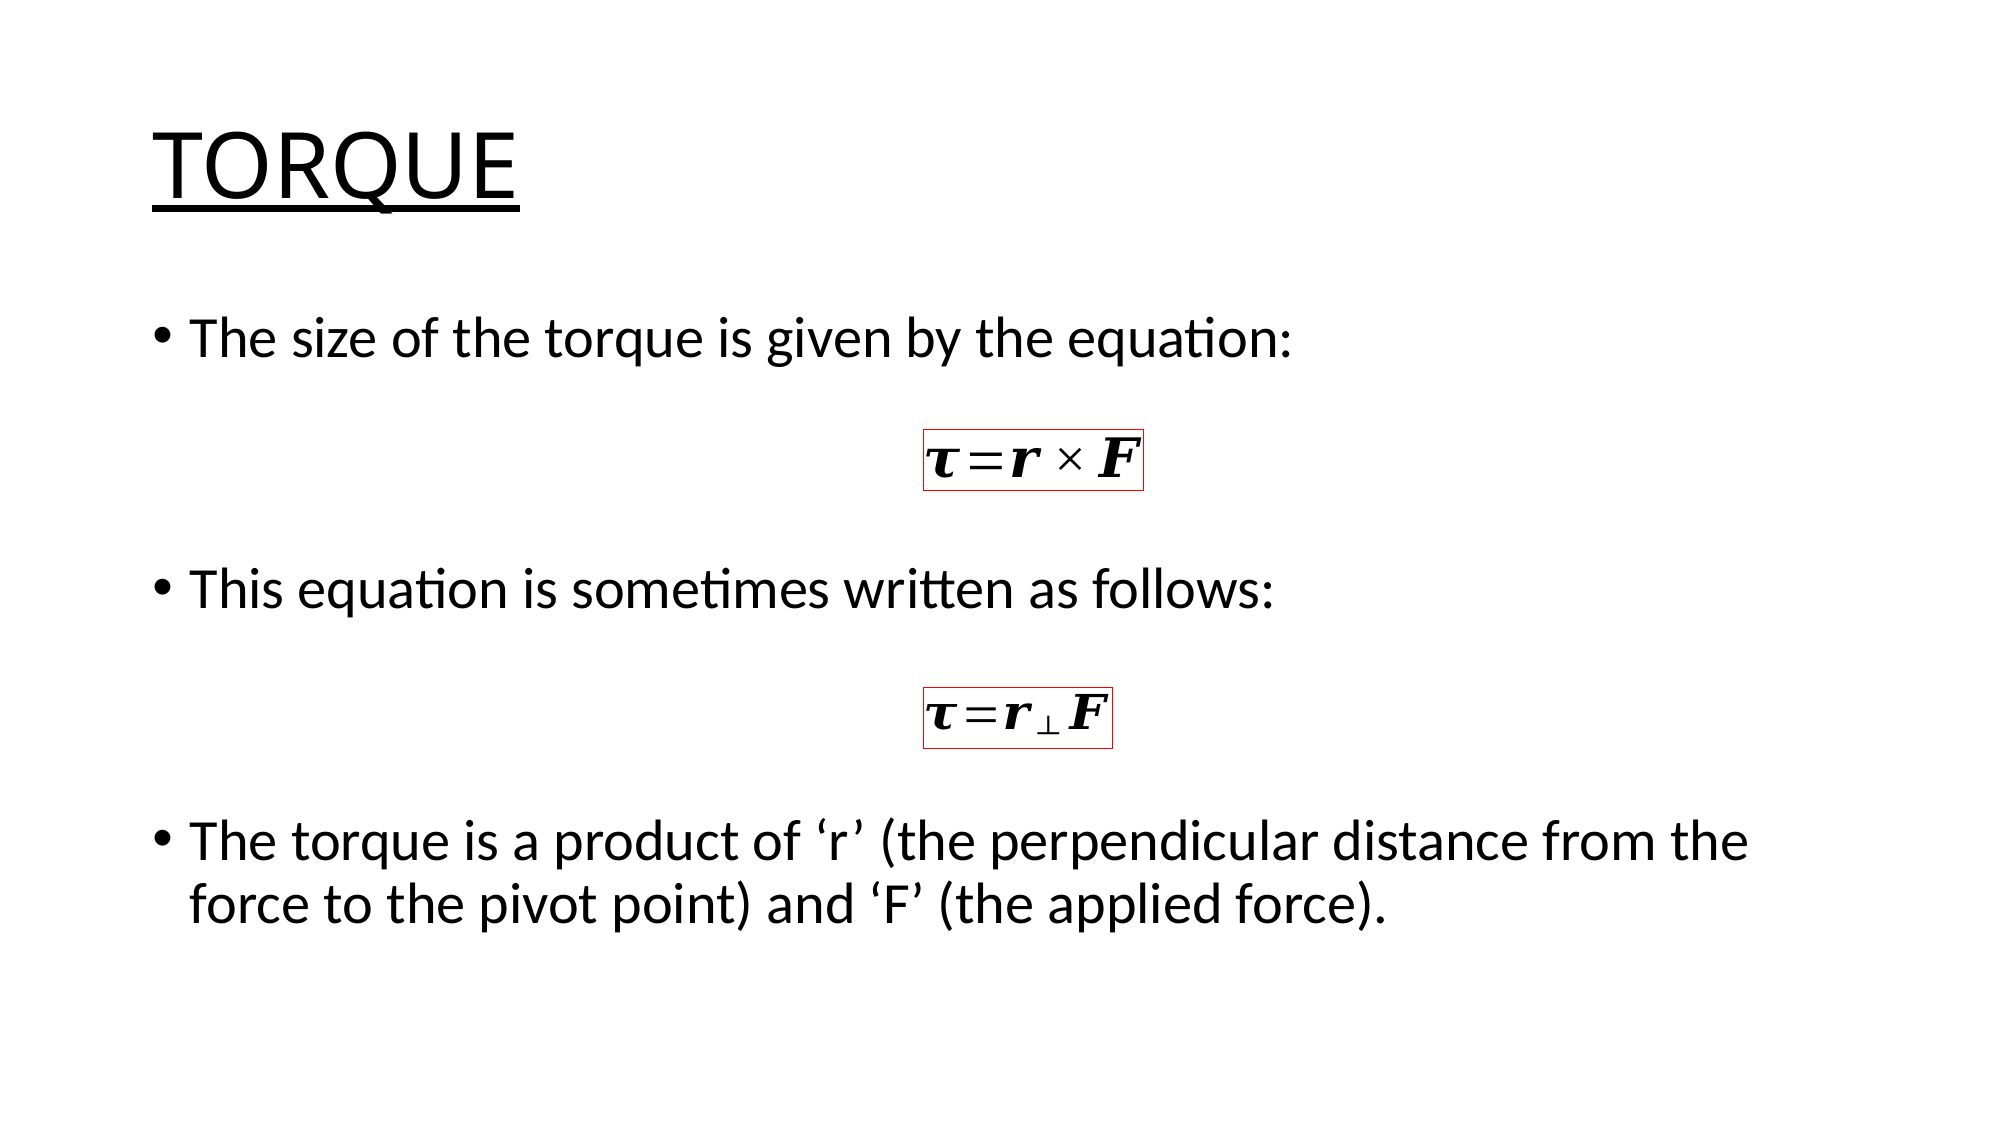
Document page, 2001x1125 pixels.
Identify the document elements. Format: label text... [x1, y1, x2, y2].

list The size of the torque is given by the equation: This equation is sometimes written as follows: The torque is a product of ‘r’ (the perpendicular distance from the force to the pivot point) and ‘F’ (the applied force). [137, 299, 1863, 1030]
title TORQUE [137, 59, 1863, 278]
